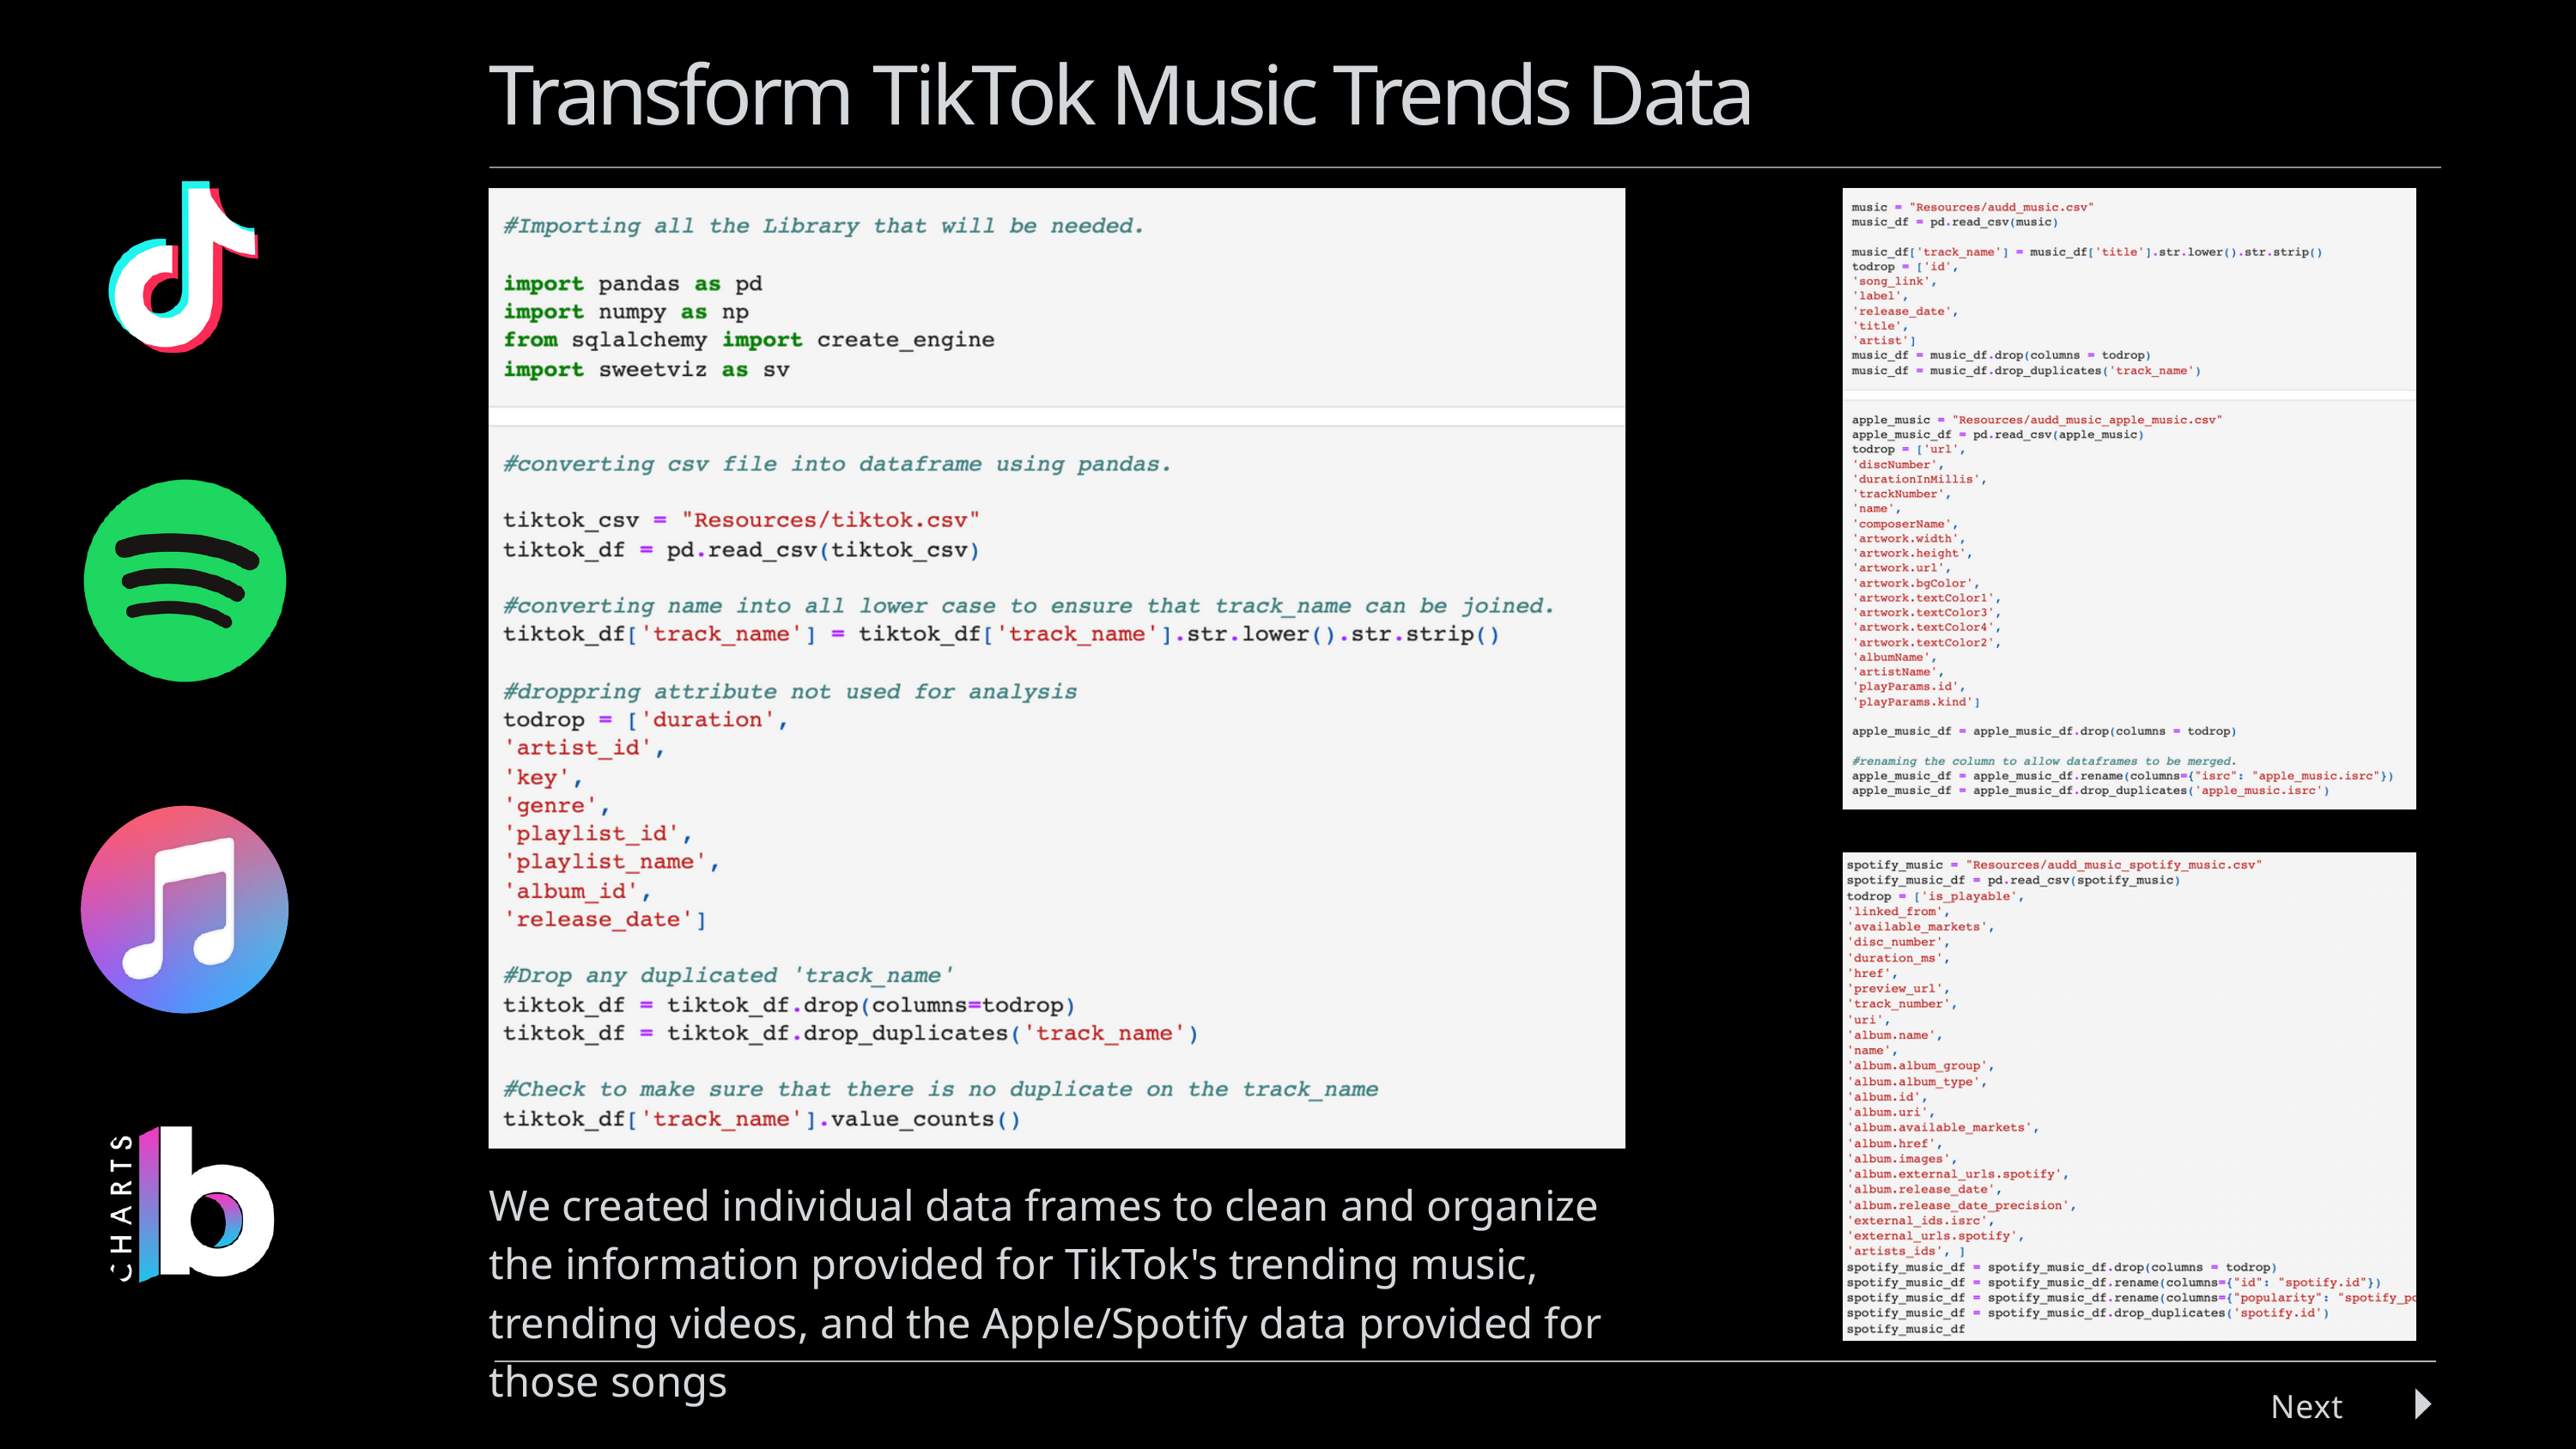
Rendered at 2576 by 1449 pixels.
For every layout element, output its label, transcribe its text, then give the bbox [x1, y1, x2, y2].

picture [2415, 1388, 2432, 1420]
text_box We created individual data frames to clean and organize the information provided for TikTok's trending music, trending videos, and the Apple/Spotify data provided for those songs [489, 1170, 1649, 1406]
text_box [70, 153, 301, 1304]
text_box Next [1862, 1379, 2343, 1425]
picture [1843, 852, 2416, 1341]
text_box Transform TikTok Music Trends Data [489, 54, 2103, 142]
picture [1843, 187, 2416, 810]
picture [489, 187, 1625, 1149]
